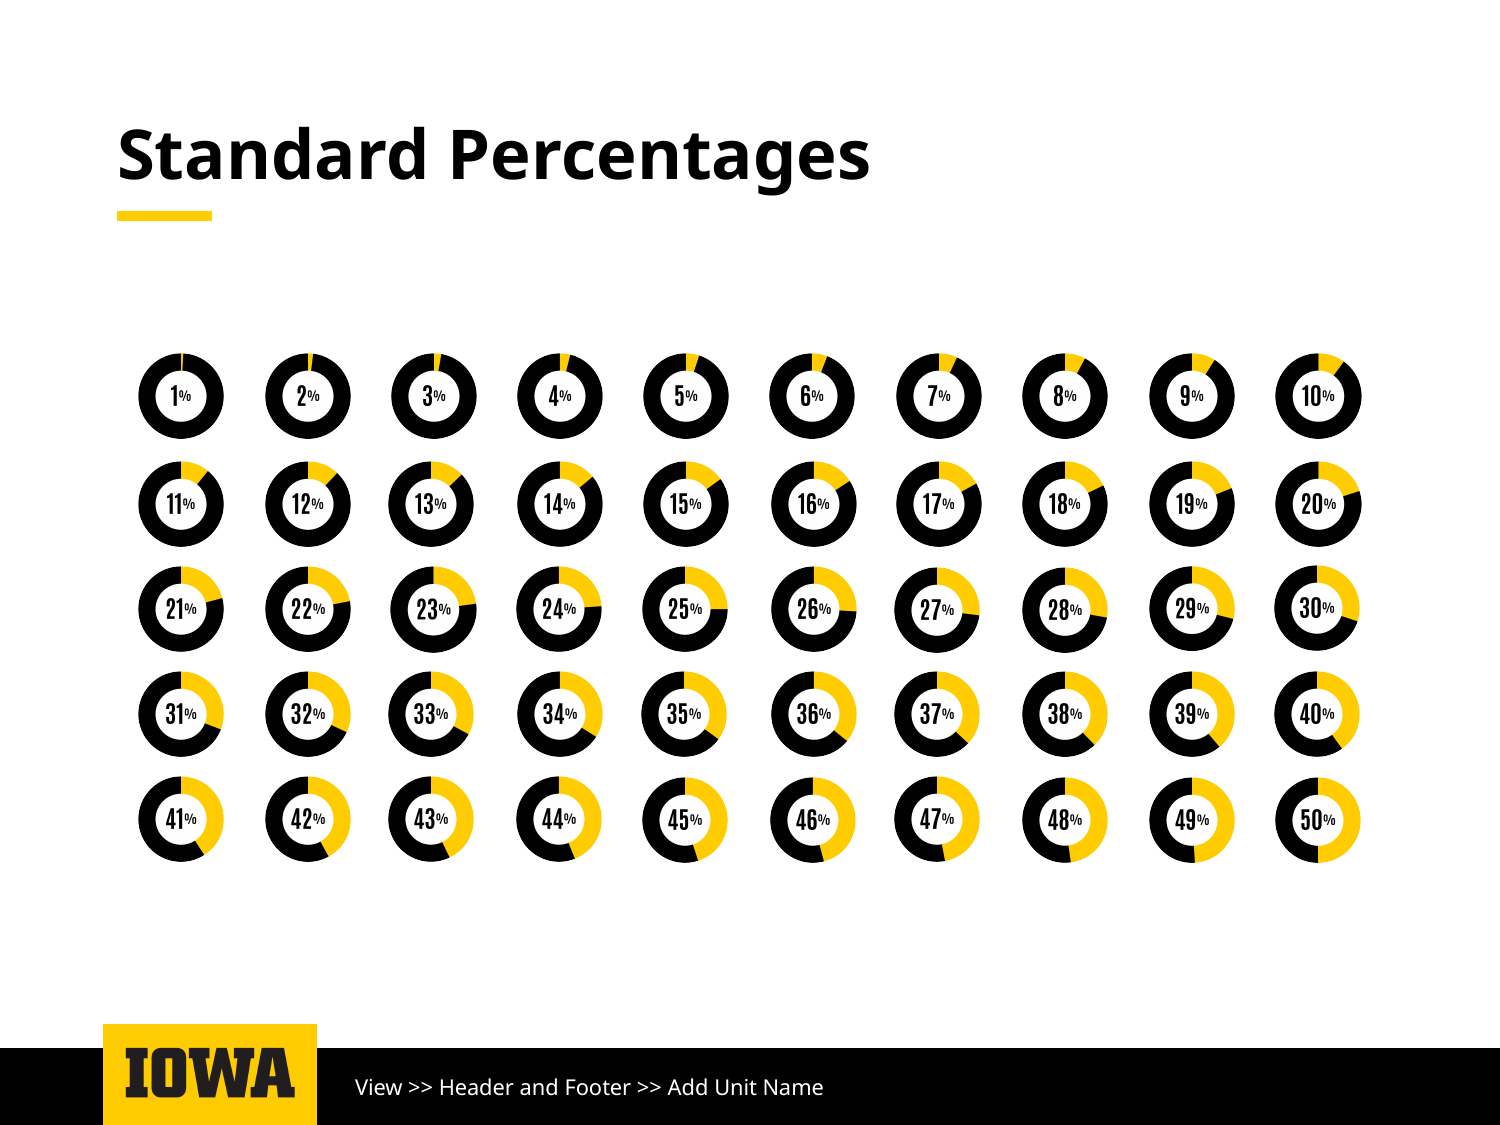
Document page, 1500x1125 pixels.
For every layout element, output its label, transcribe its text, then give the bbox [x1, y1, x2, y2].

picture [1268, 346, 1369, 446]
picture [1142, 454, 1242, 554]
picture [510, 346, 610, 446]
footer View >> Header and Footer >> Add Unit Name [340, 1056, 1409, 1117]
picture [763, 770, 863, 870]
picture [383, 559, 484, 660]
picture [764, 559, 864, 659]
picture [1142, 664, 1242, 764]
picture [1267, 558, 1367, 659]
title Standard Percentages [117, 86, 1383, 229]
picture [635, 559, 735, 659]
picture [635, 770, 735, 870]
picture [258, 454, 358, 554]
picture [1268, 454, 1369, 554]
picture [131, 454, 231, 554]
picture [762, 346, 862, 446]
picture [764, 664, 864, 764]
picture [1142, 770, 1242, 870]
picture [888, 346, 989, 446]
picture [1015, 664, 1115, 764]
picture [131, 346, 231, 446]
picture [634, 664, 734, 764]
picture [1015, 346, 1115, 446]
picture [888, 454, 989, 554]
picture [1015, 770, 1115, 870]
picture [1267, 664, 1367, 764]
picture [509, 769, 609, 869]
picture [258, 346, 358, 446]
picture [1268, 770, 1368, 870]
picture [1142, 559, 1242, 659]
picture [103, 1024, 317, 1125]
picture [887, 560, 987, 660]
picture [381, 769, 481, 869]
picture [636, 346, 736, 446]
picture [258, 664, 358, 764]
picture [510, 454, 610, 554]
picture [131, 559, 231, 659]
picture [510, 664, 610, 764]
picture [258, 559, 358, 659]
picture [258, 769, 358, 869]
picture [1142, 346, 1242, 446]
picture [131, 664, 231, 764]
picture [1015, 560, 1115, 660]
picture [381, 454, 481, 554]
picture [887, 769, 987, 869]
picture [509, 559, 609, 659]
picture [131, 769, 231, 869]
picture [764, 454, 864, 554]
picture [384, 346, 484, 446]
picture [887, 664, 987, 764]
picture [381, 664, 481, 764]
picture [1015, 454, 1115, 554]
picture [636, 454, 736, 554]
